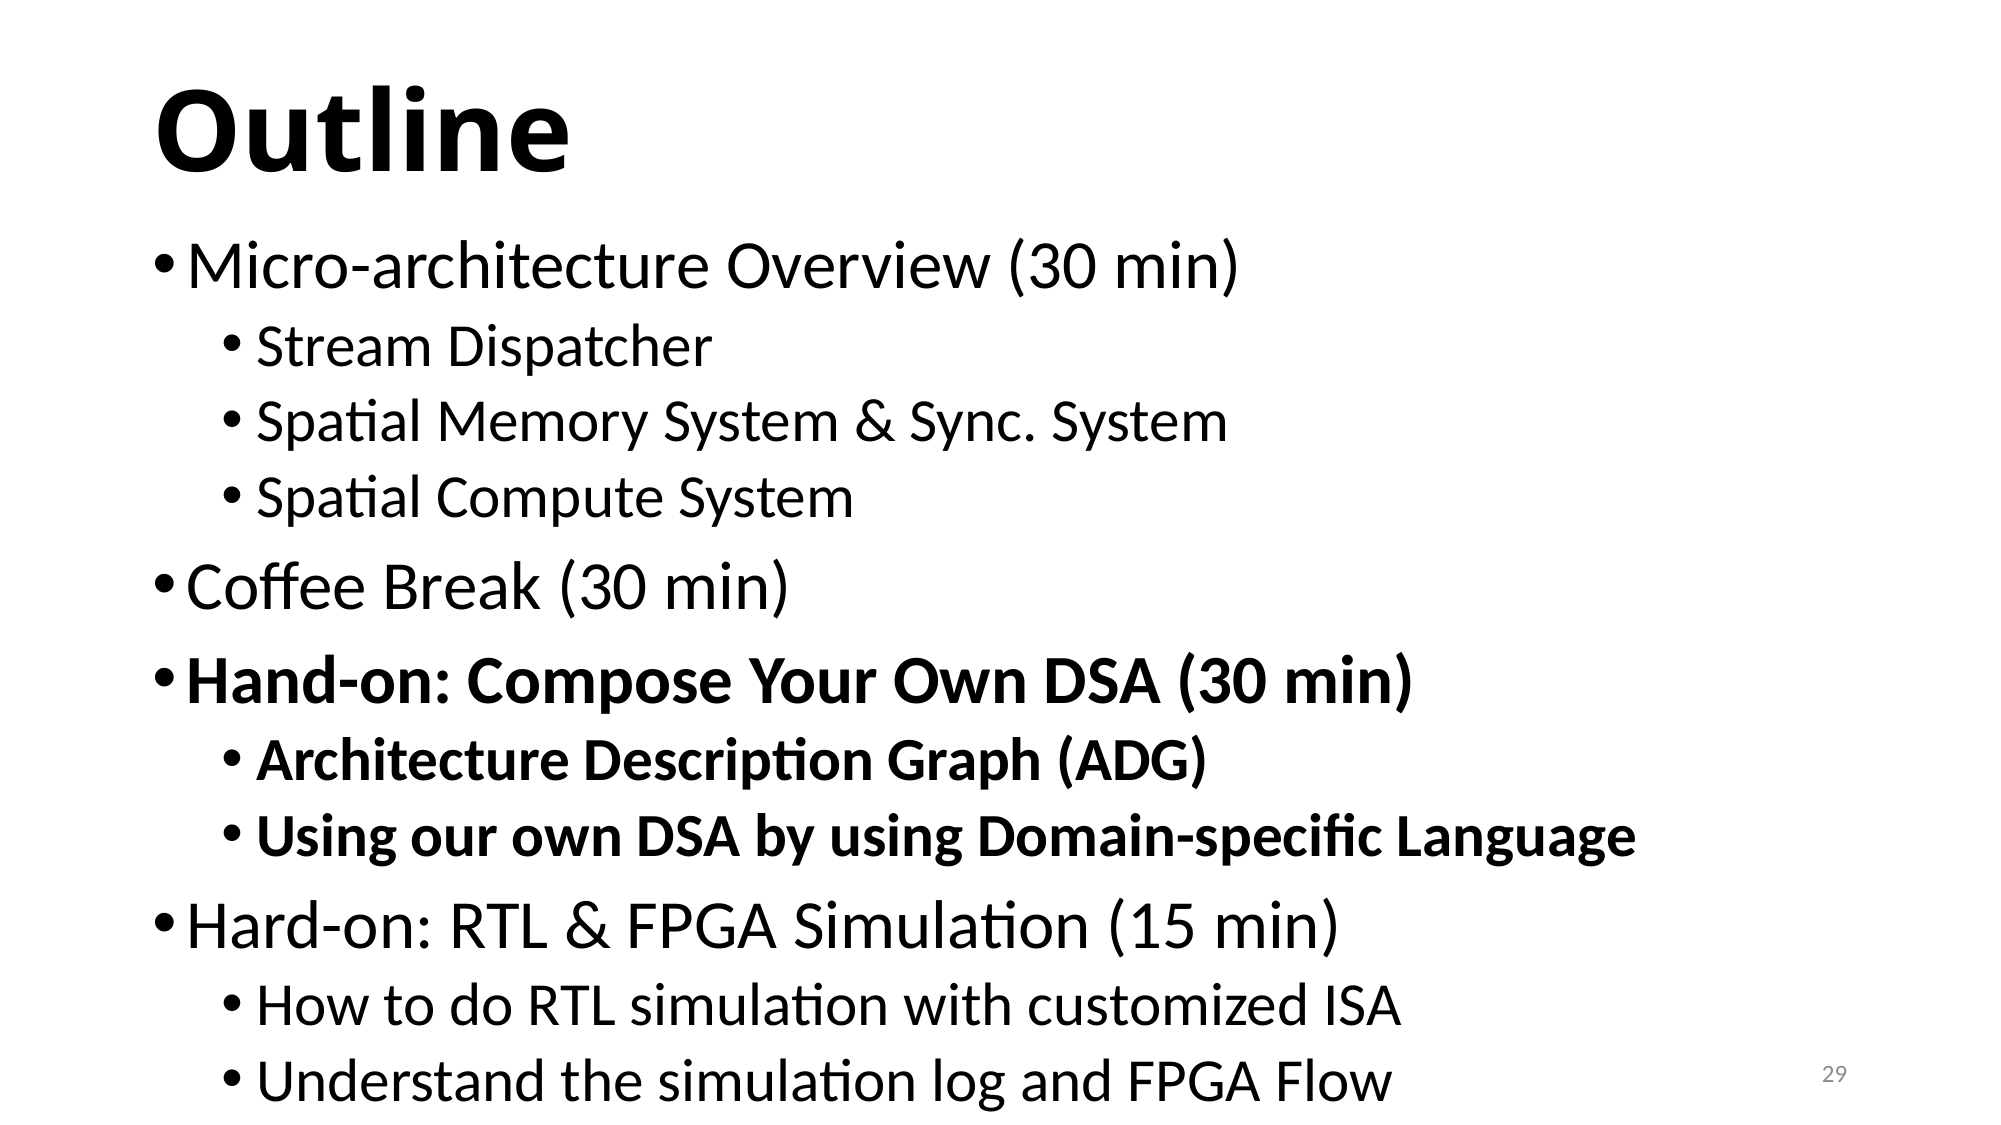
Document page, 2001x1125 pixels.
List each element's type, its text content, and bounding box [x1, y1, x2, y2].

list Micro-architecture Overview (30 min) Stream Dispatcher Spatial Memory System & Sync. System Spatial Compute System Coffee Break (30 min) Hand-on: Compose Your Own DSA (30 min) Architecture Description Graph (ADG) Using our own DSA by using Domain-specific Language Hard-on: RTL & FPGA Simulation (15 min) How to do RTL simulation with customized ISA Understand the simulation log and FPGA Flow [137, 221, 1863, 1125]
slide_number 29 [1412, 1042, 1863, 1103]
title Outline [137, 59, 1863, 212]
